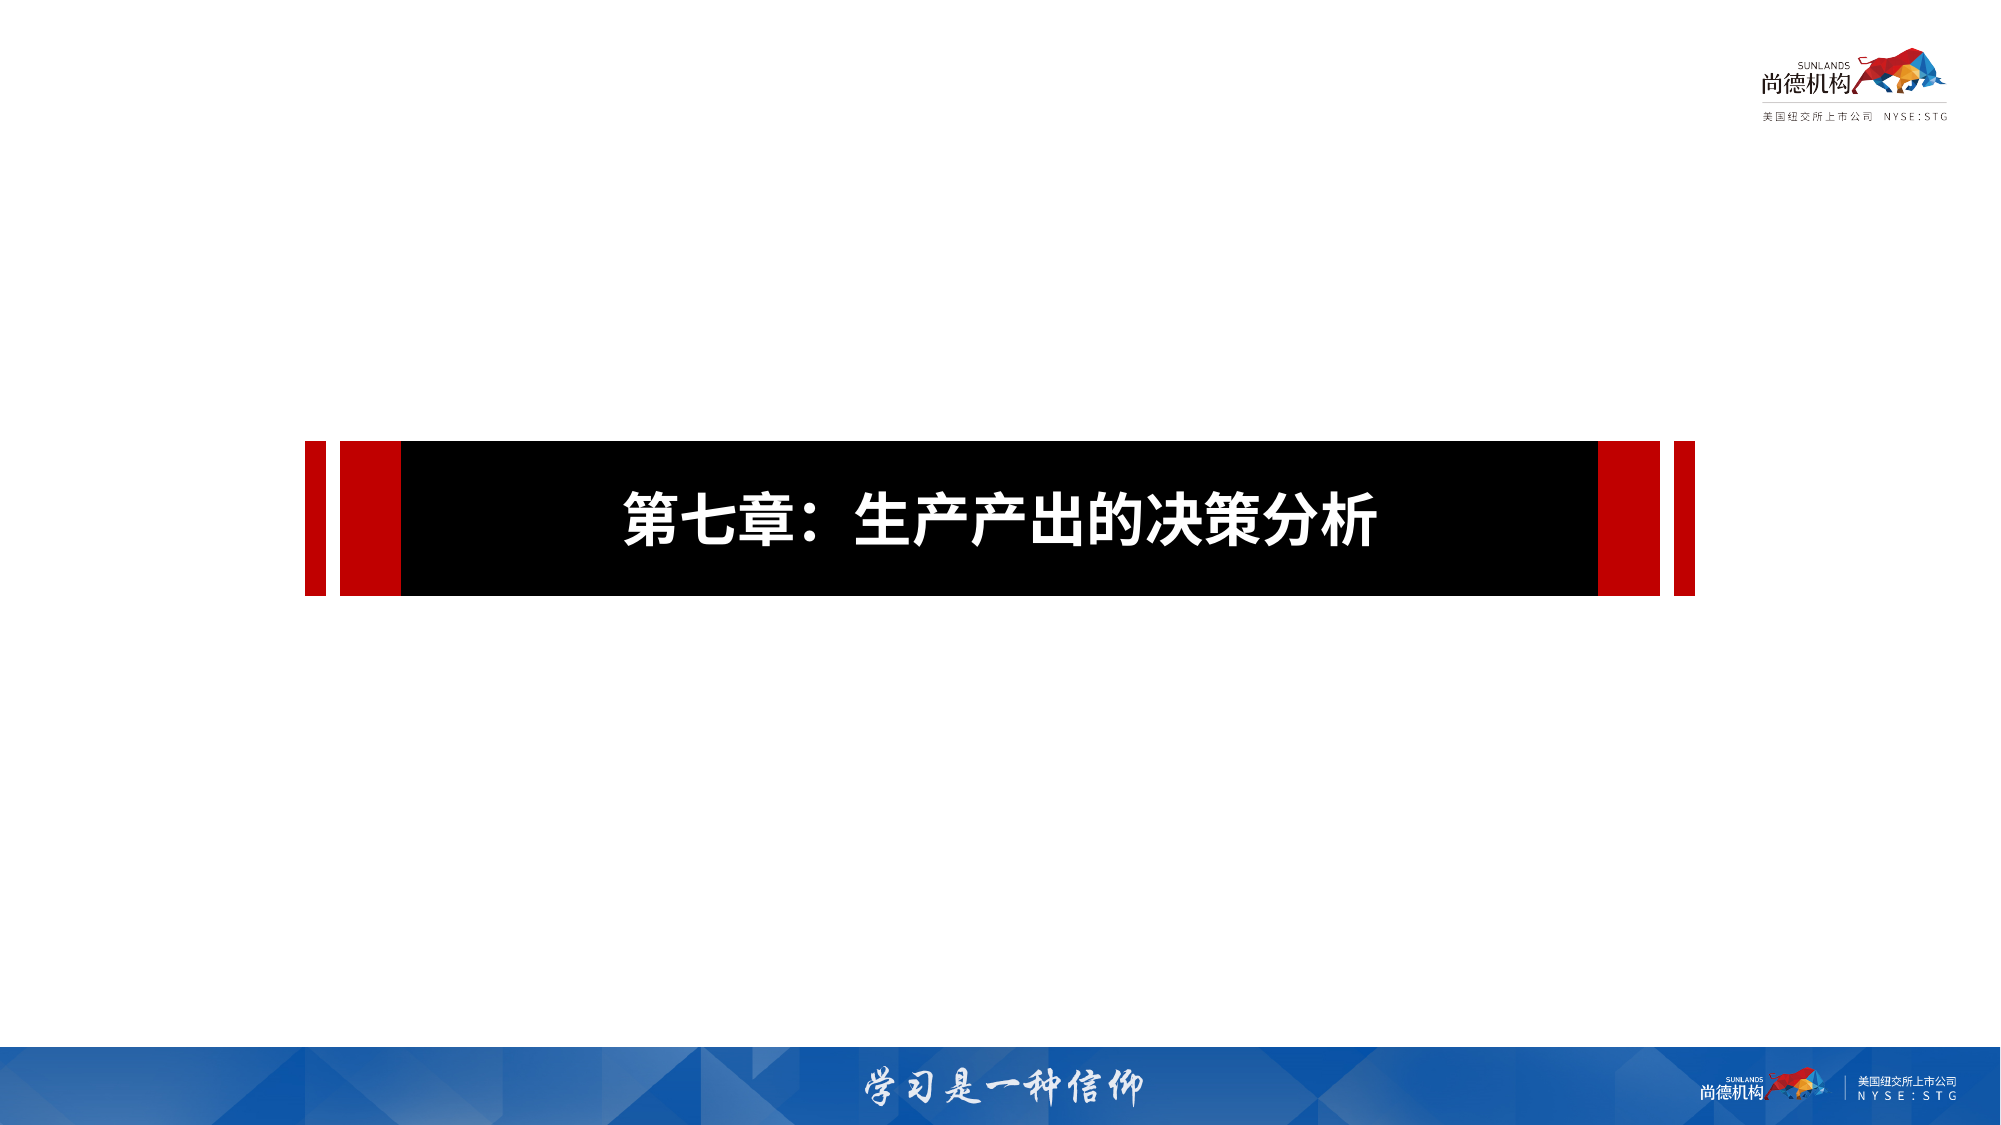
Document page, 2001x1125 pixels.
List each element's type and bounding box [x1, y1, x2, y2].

text_box [305, 441, 1695, 595]
picture [1720, 19, 1989, 150]
picture [0, 1047, 2001, 1125]
